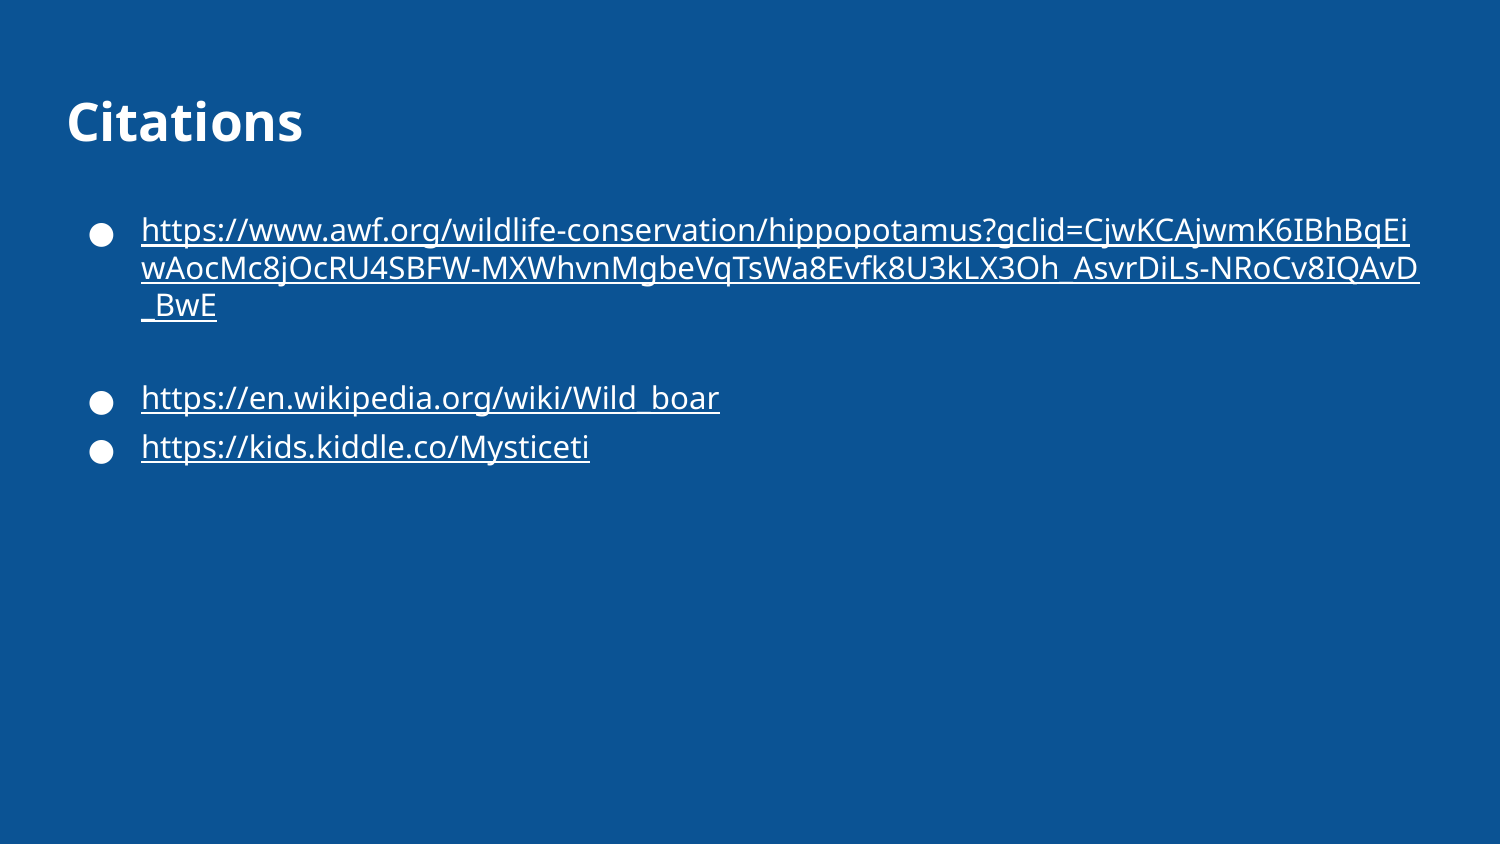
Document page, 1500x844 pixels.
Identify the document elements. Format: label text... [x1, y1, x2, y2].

title Citations [51, 72, 1449, 167]
list https://www.awf.org/wildlife-conservation/hippopotamus?gclid=CjwKCAjwmK6IBhBqEiwAocMc8jOcRU4SBFW-MXWhvnMgbeVqTsWa8Evfk8U3kLX3Oh_AsvrDiLs-NRoCv8IQAvD_BwE https://en.wikipedia.org/wiki/Wild_boar https://kids.kiddle.co/Mysticeti [51, 189, 1449, 750]
